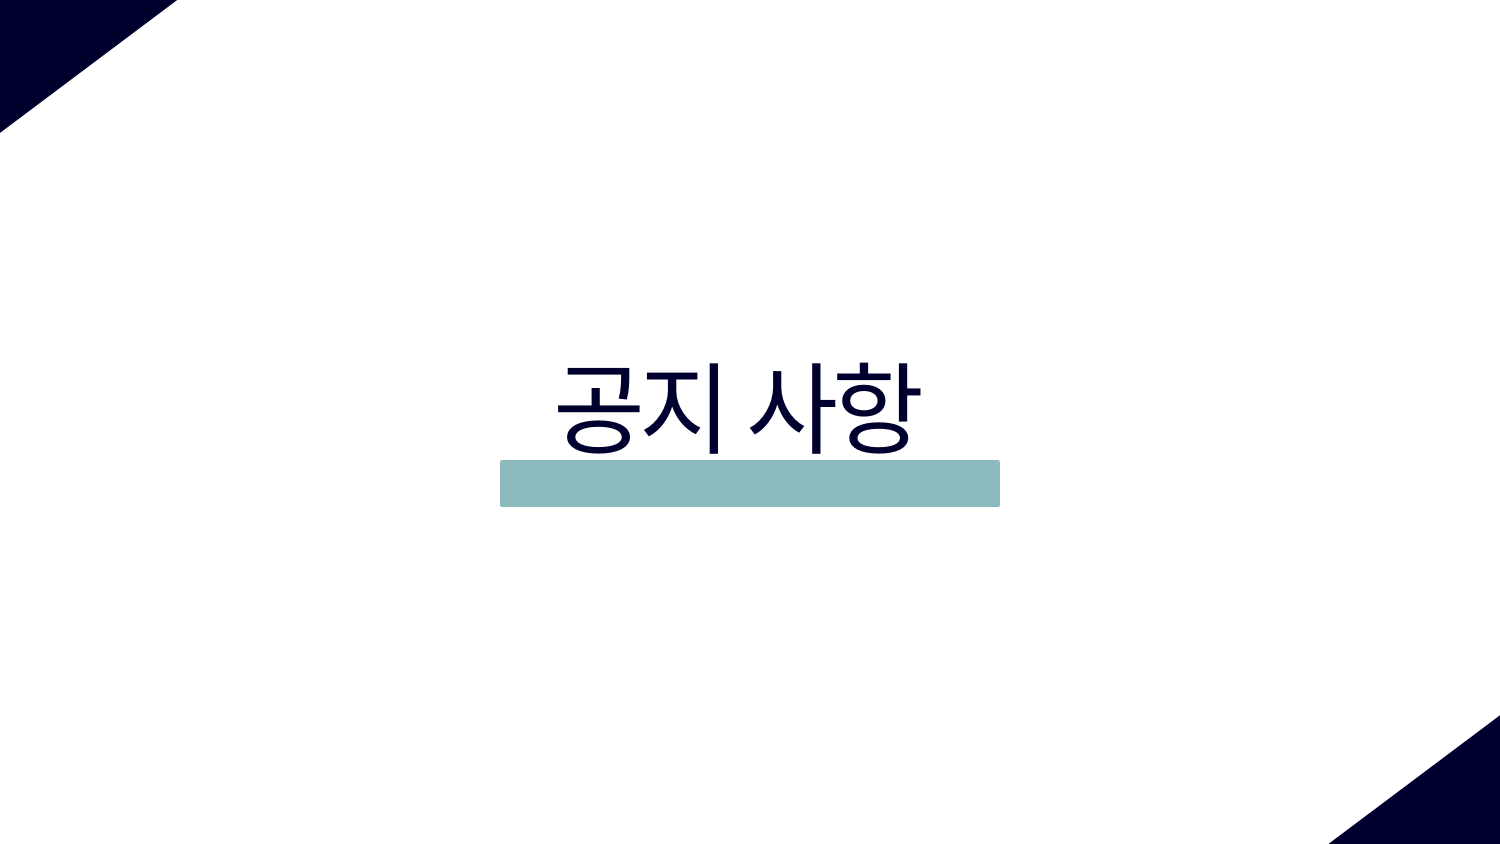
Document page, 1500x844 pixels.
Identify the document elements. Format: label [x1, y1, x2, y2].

text_box [501, 338, 999, 506]
